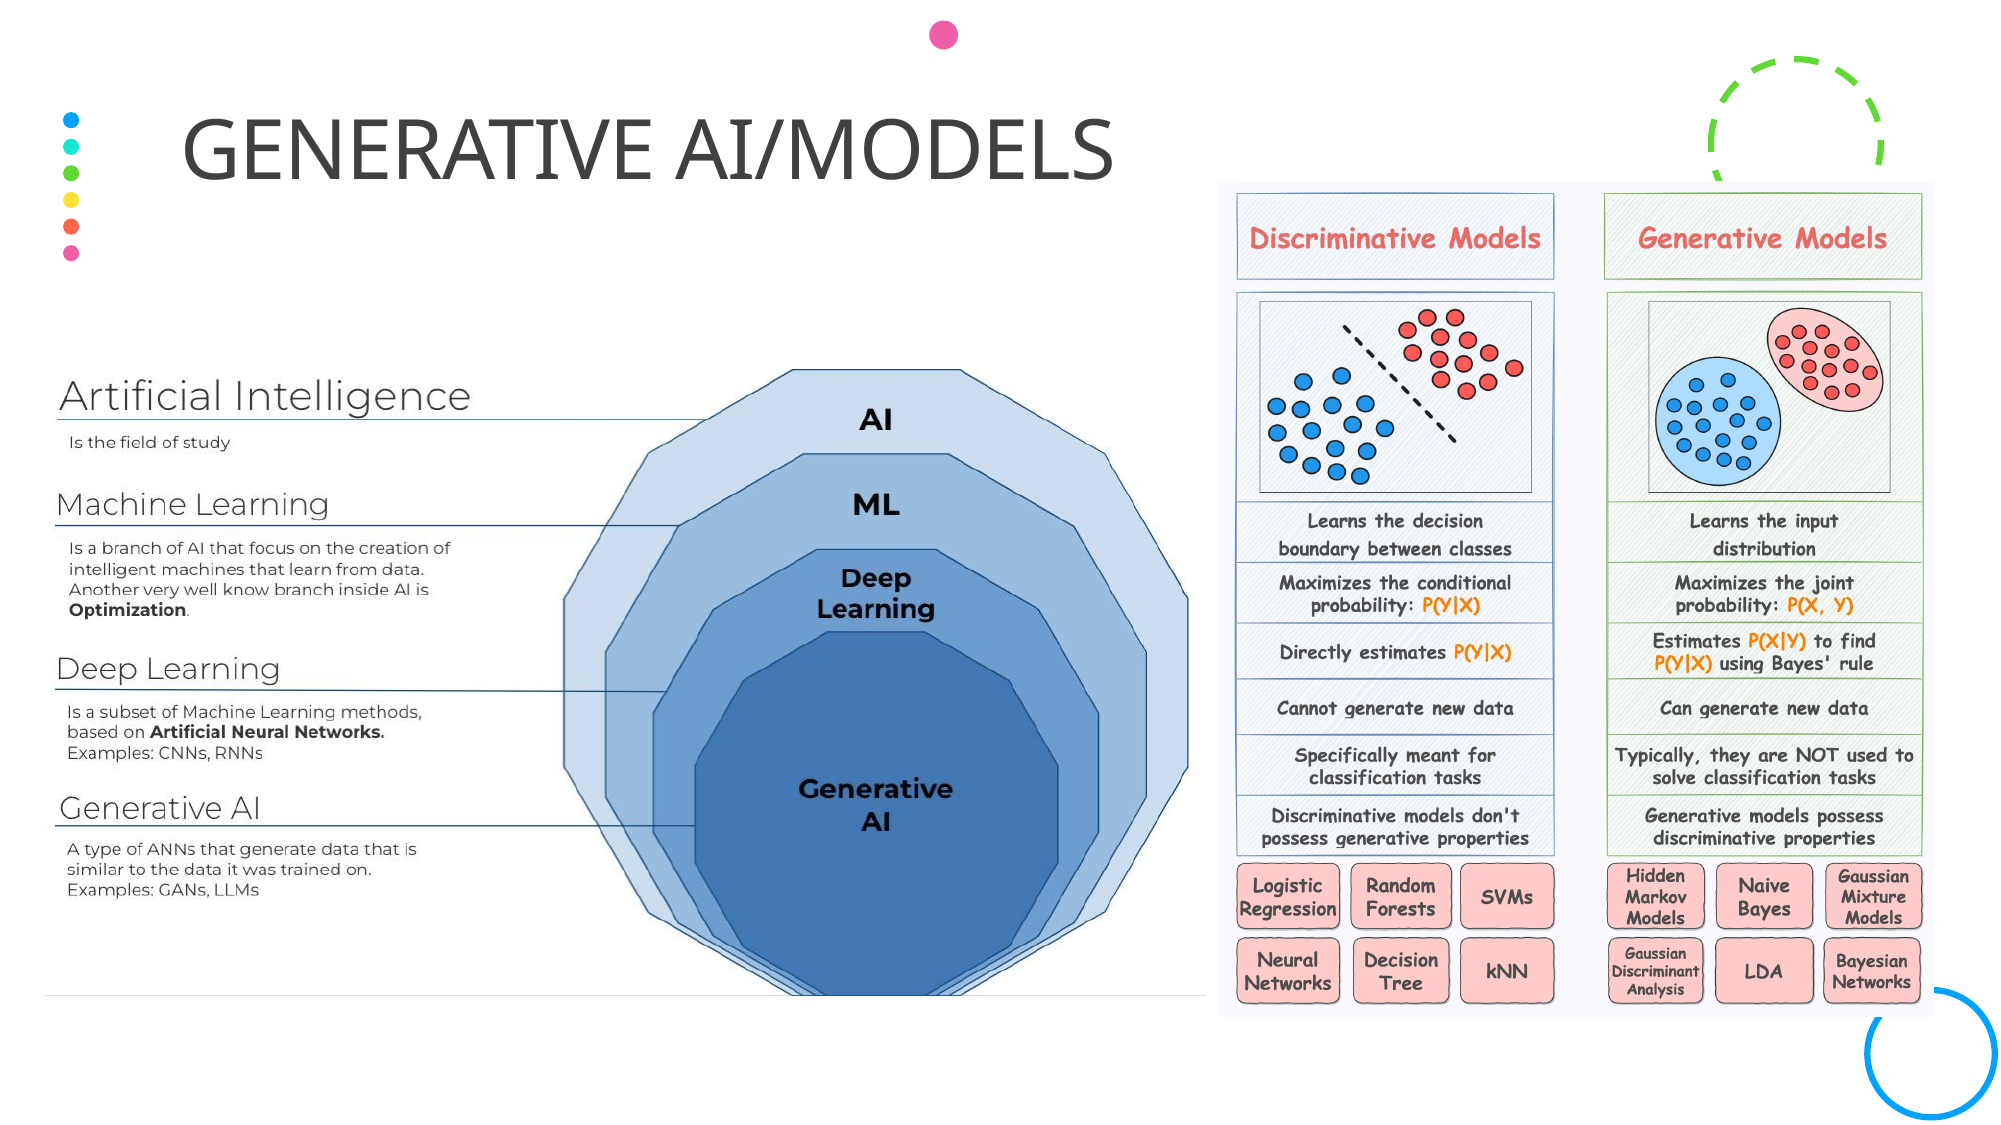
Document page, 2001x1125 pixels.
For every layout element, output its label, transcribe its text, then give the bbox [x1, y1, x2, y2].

picture [1217, 180, 1935, 1018]
title Generative AI/MODELS [180, 69, 1830, 237]
slide_number 37 [1803, 1057, 1932, 1118]
picture [43, 369, 1207, 996]
